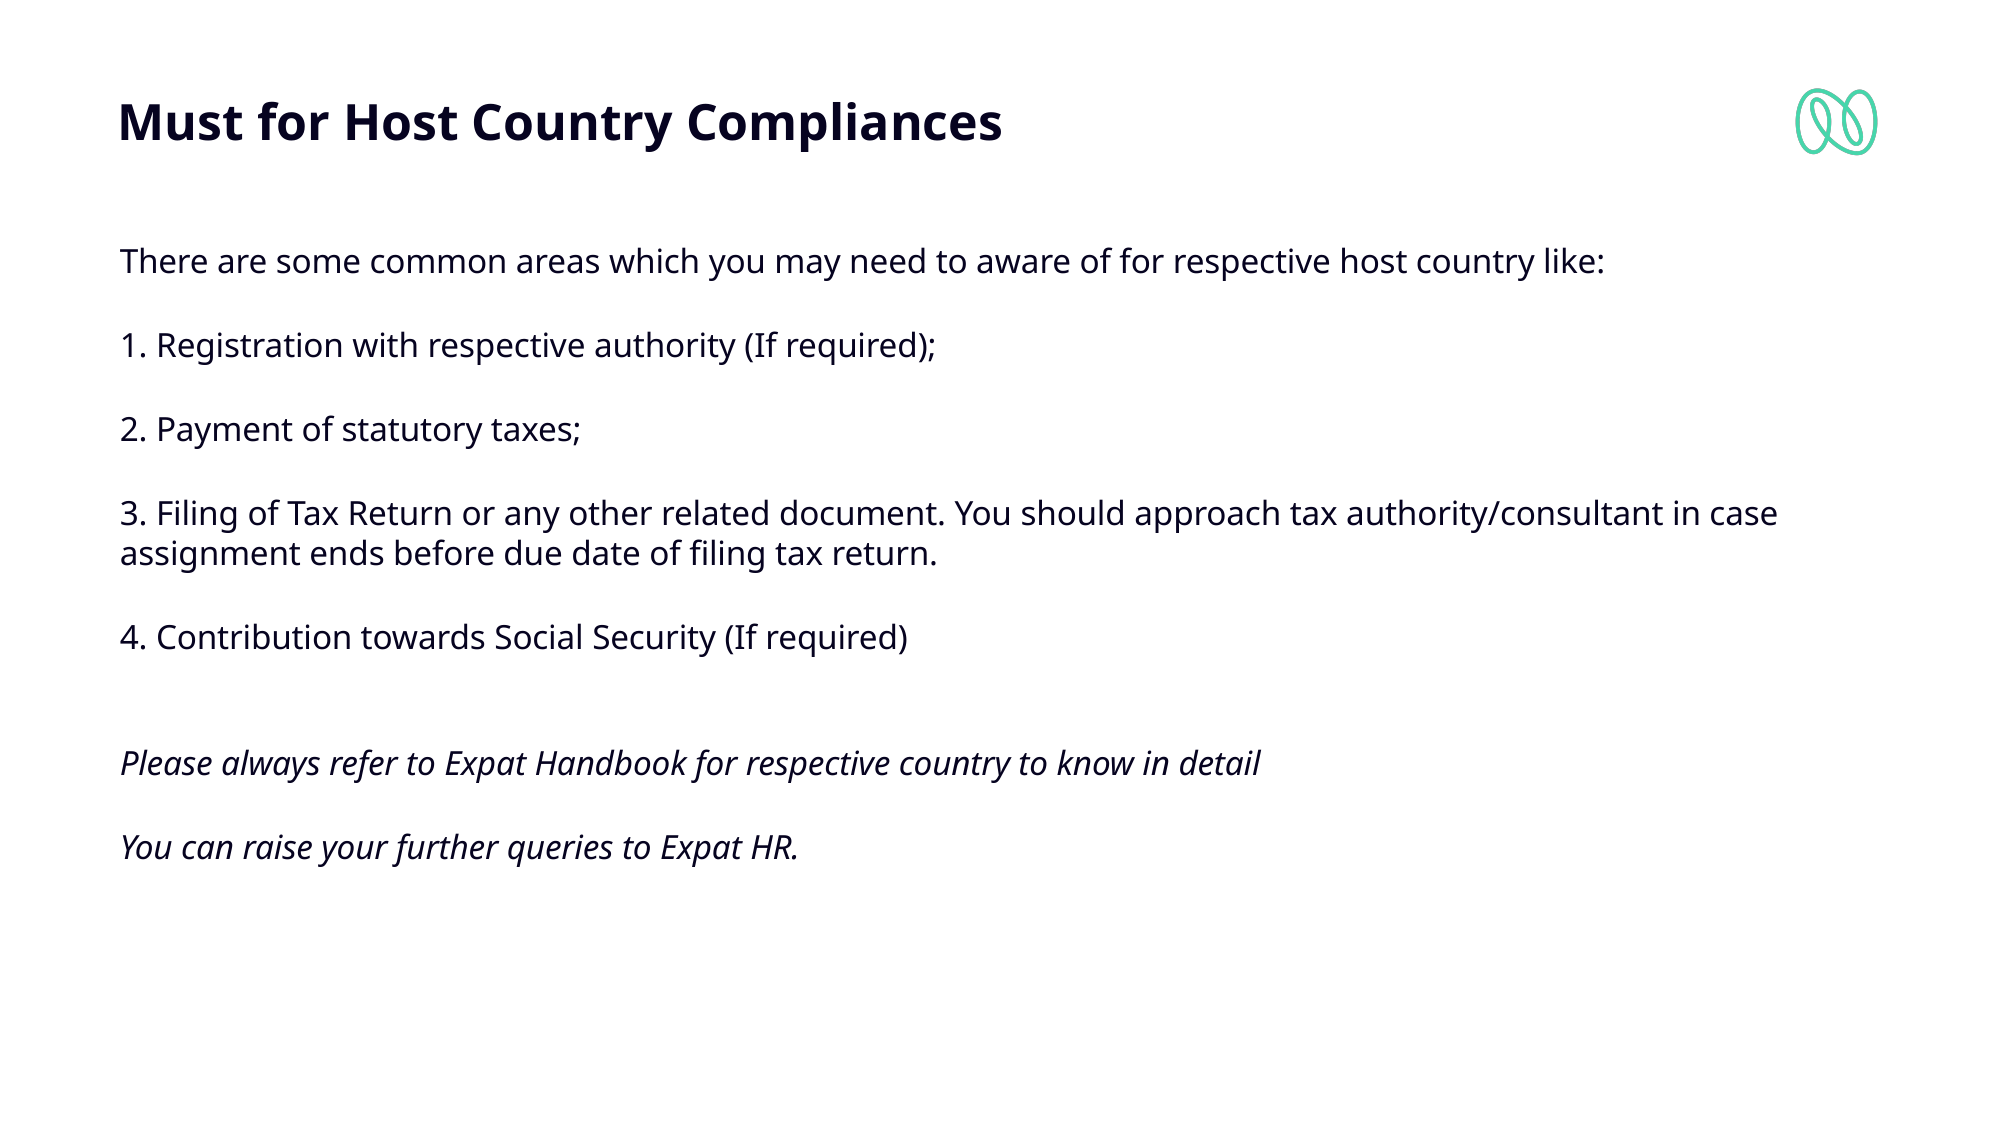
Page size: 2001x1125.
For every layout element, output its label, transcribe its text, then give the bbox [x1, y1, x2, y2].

picture [1772, 62, 1906, 180]
list There are some common areas which you may need to aware of for respective host country like: 1. Registration with respective authority (If required); 2. Payment of statutory taxes; 3. Filing of Tax Return or any other related document. You should approach tax authority/consultant in case assignment ends before due date of filing tax return. 4. Contribution towards Social Security (If required) Please always refer to Expat Handbook for respective country to know in detail You can raise your further queries to Expat HR. [102, 228, 1984, 943]
title Must for Host Country Compliances [102, 78, 1284, 159]
